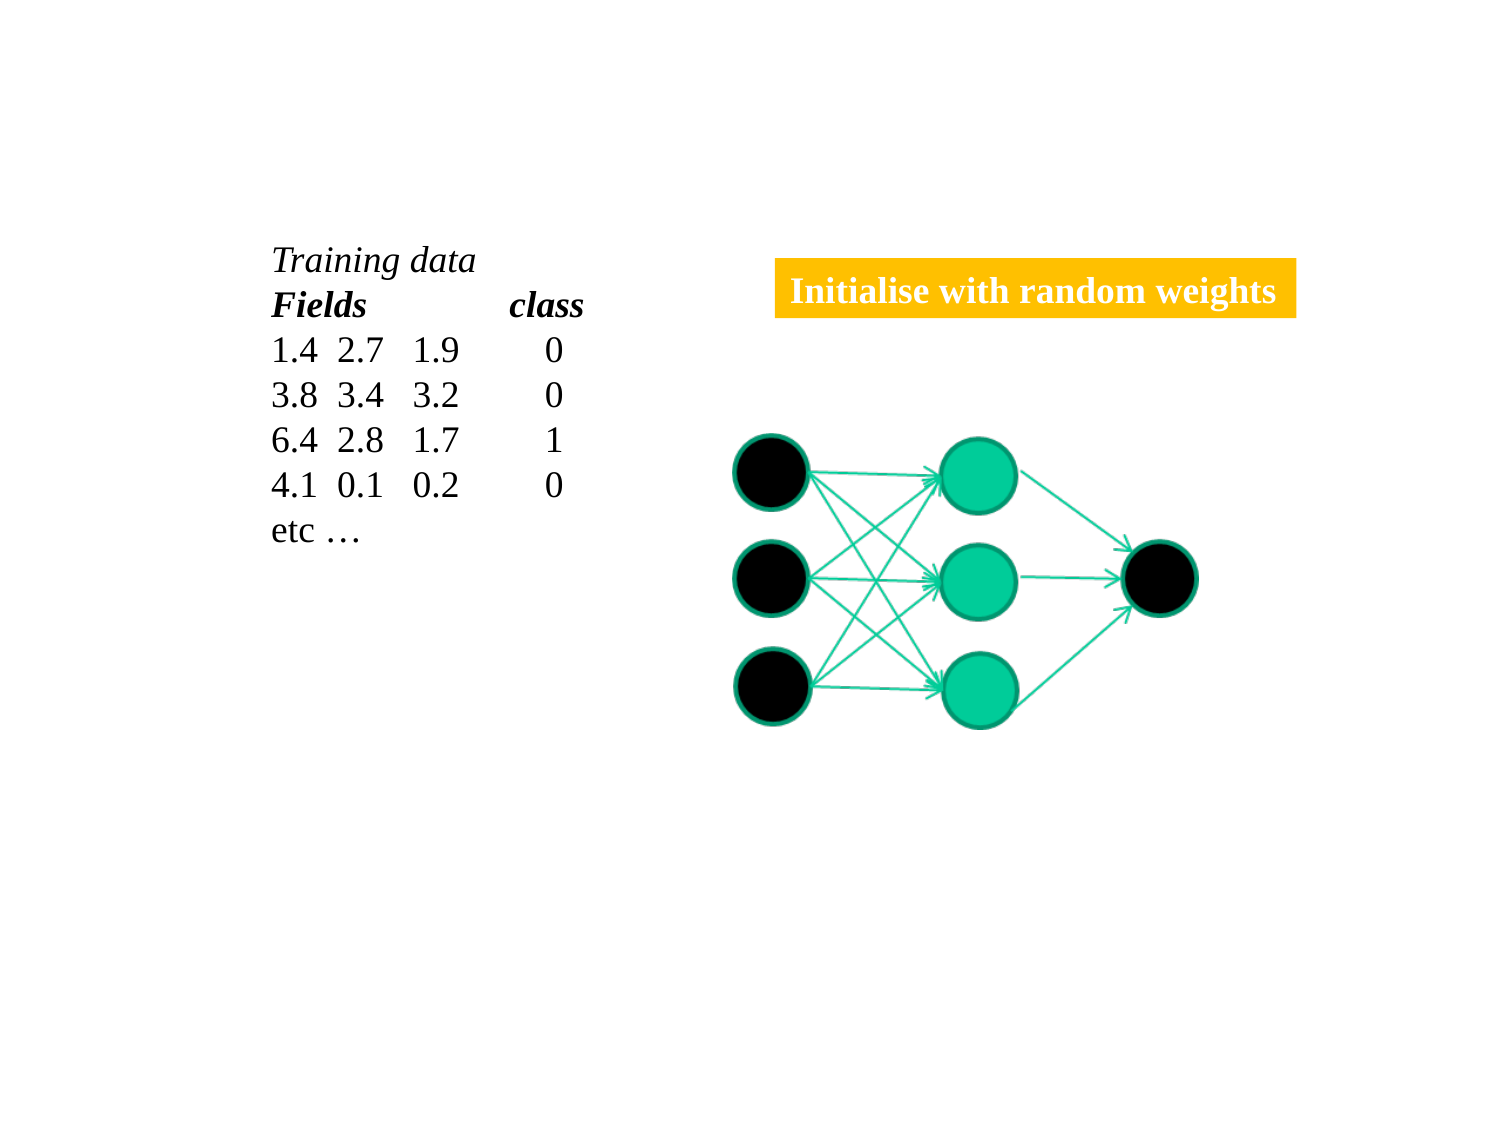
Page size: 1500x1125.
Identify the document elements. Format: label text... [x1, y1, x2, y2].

text_box Initialise with random weights [774, 258, 1297, 319]
text_box Training data Fields class 1.4 2.7 1.9 0 3.8 3.4 3.2 0 6.4 2.8 1.7 1 4.1 0.1 0.2 0 etc … [256, 227, 601, 558]
picture [731, 433, 1200, 730]
